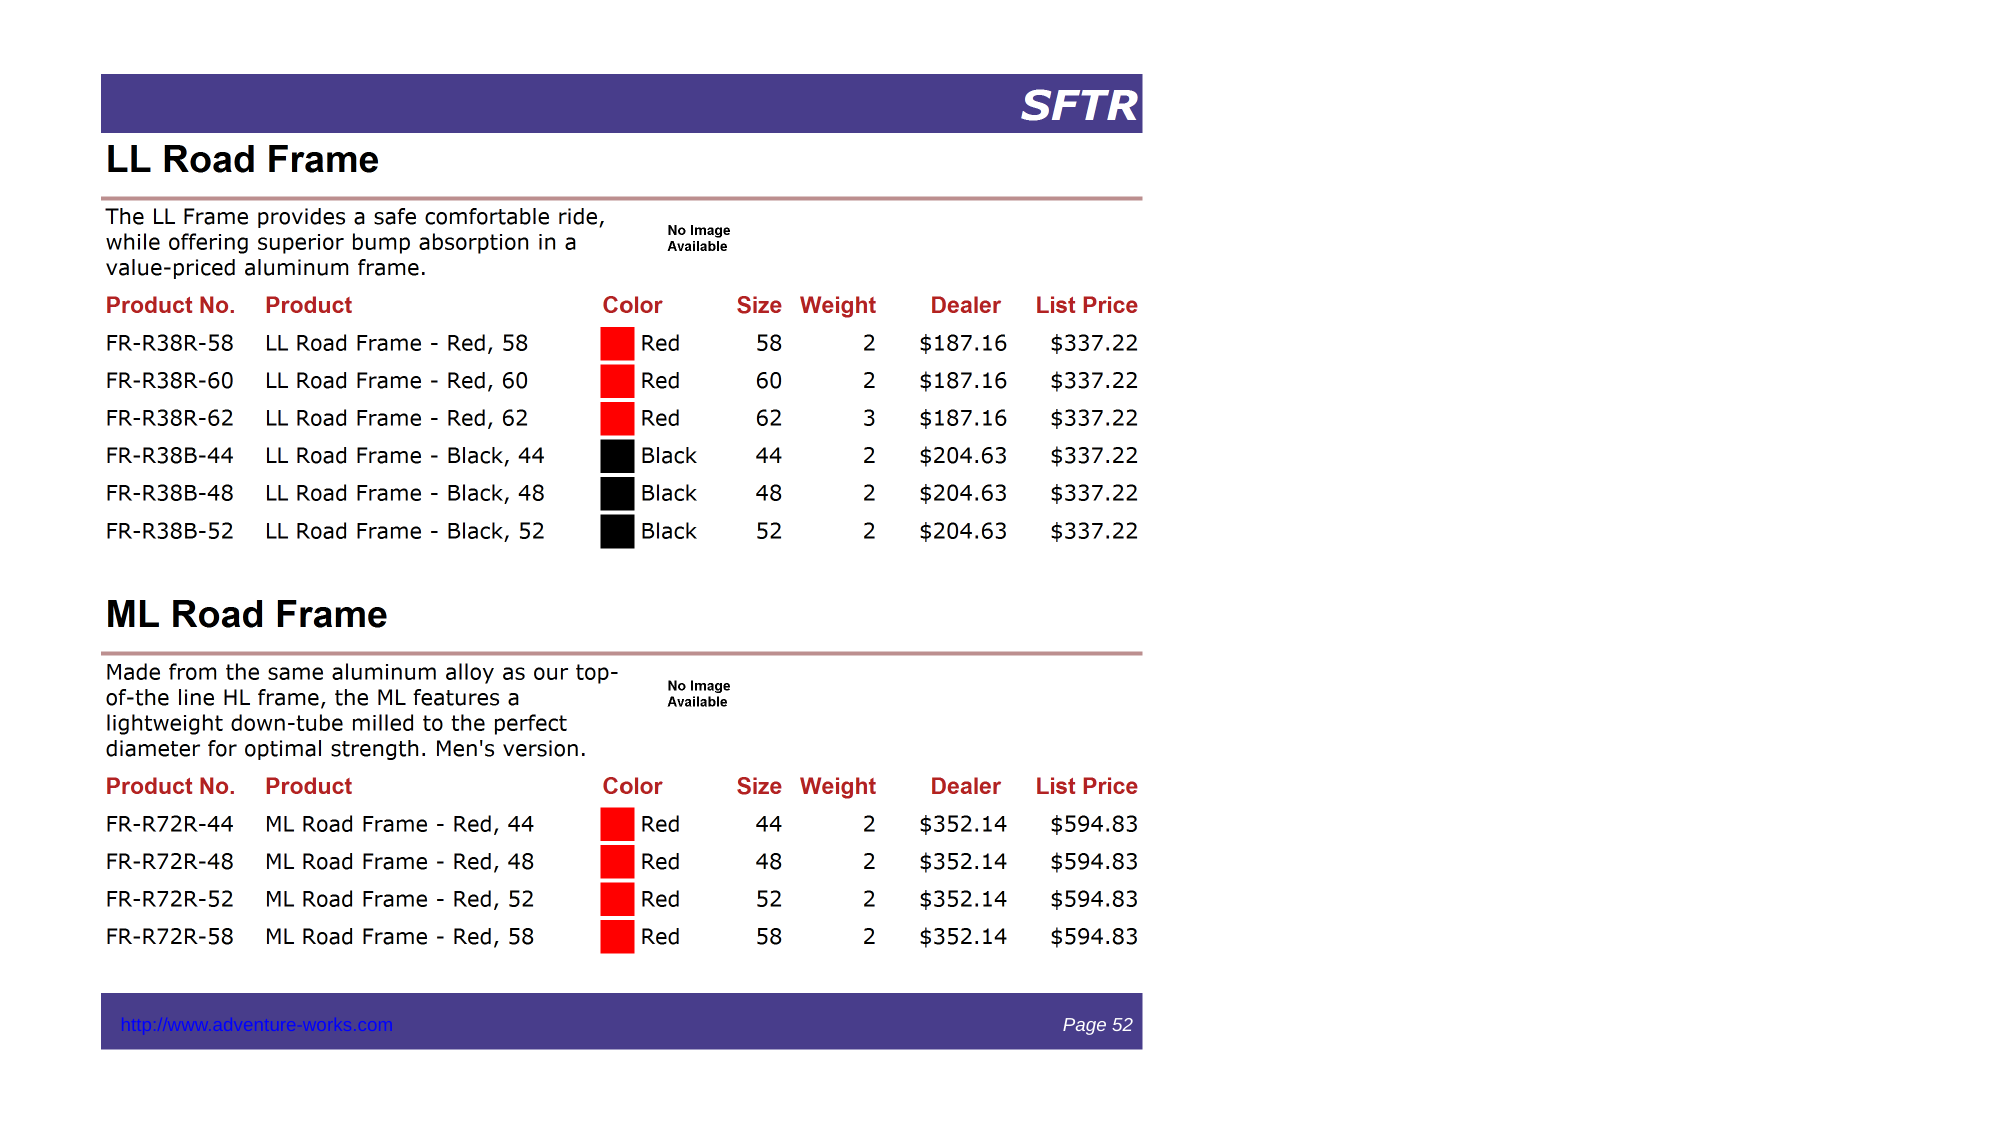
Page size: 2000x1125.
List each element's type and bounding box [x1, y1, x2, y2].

picture [101, 74, 1143, 956]
picture [101, 993, 1143, 1051]
